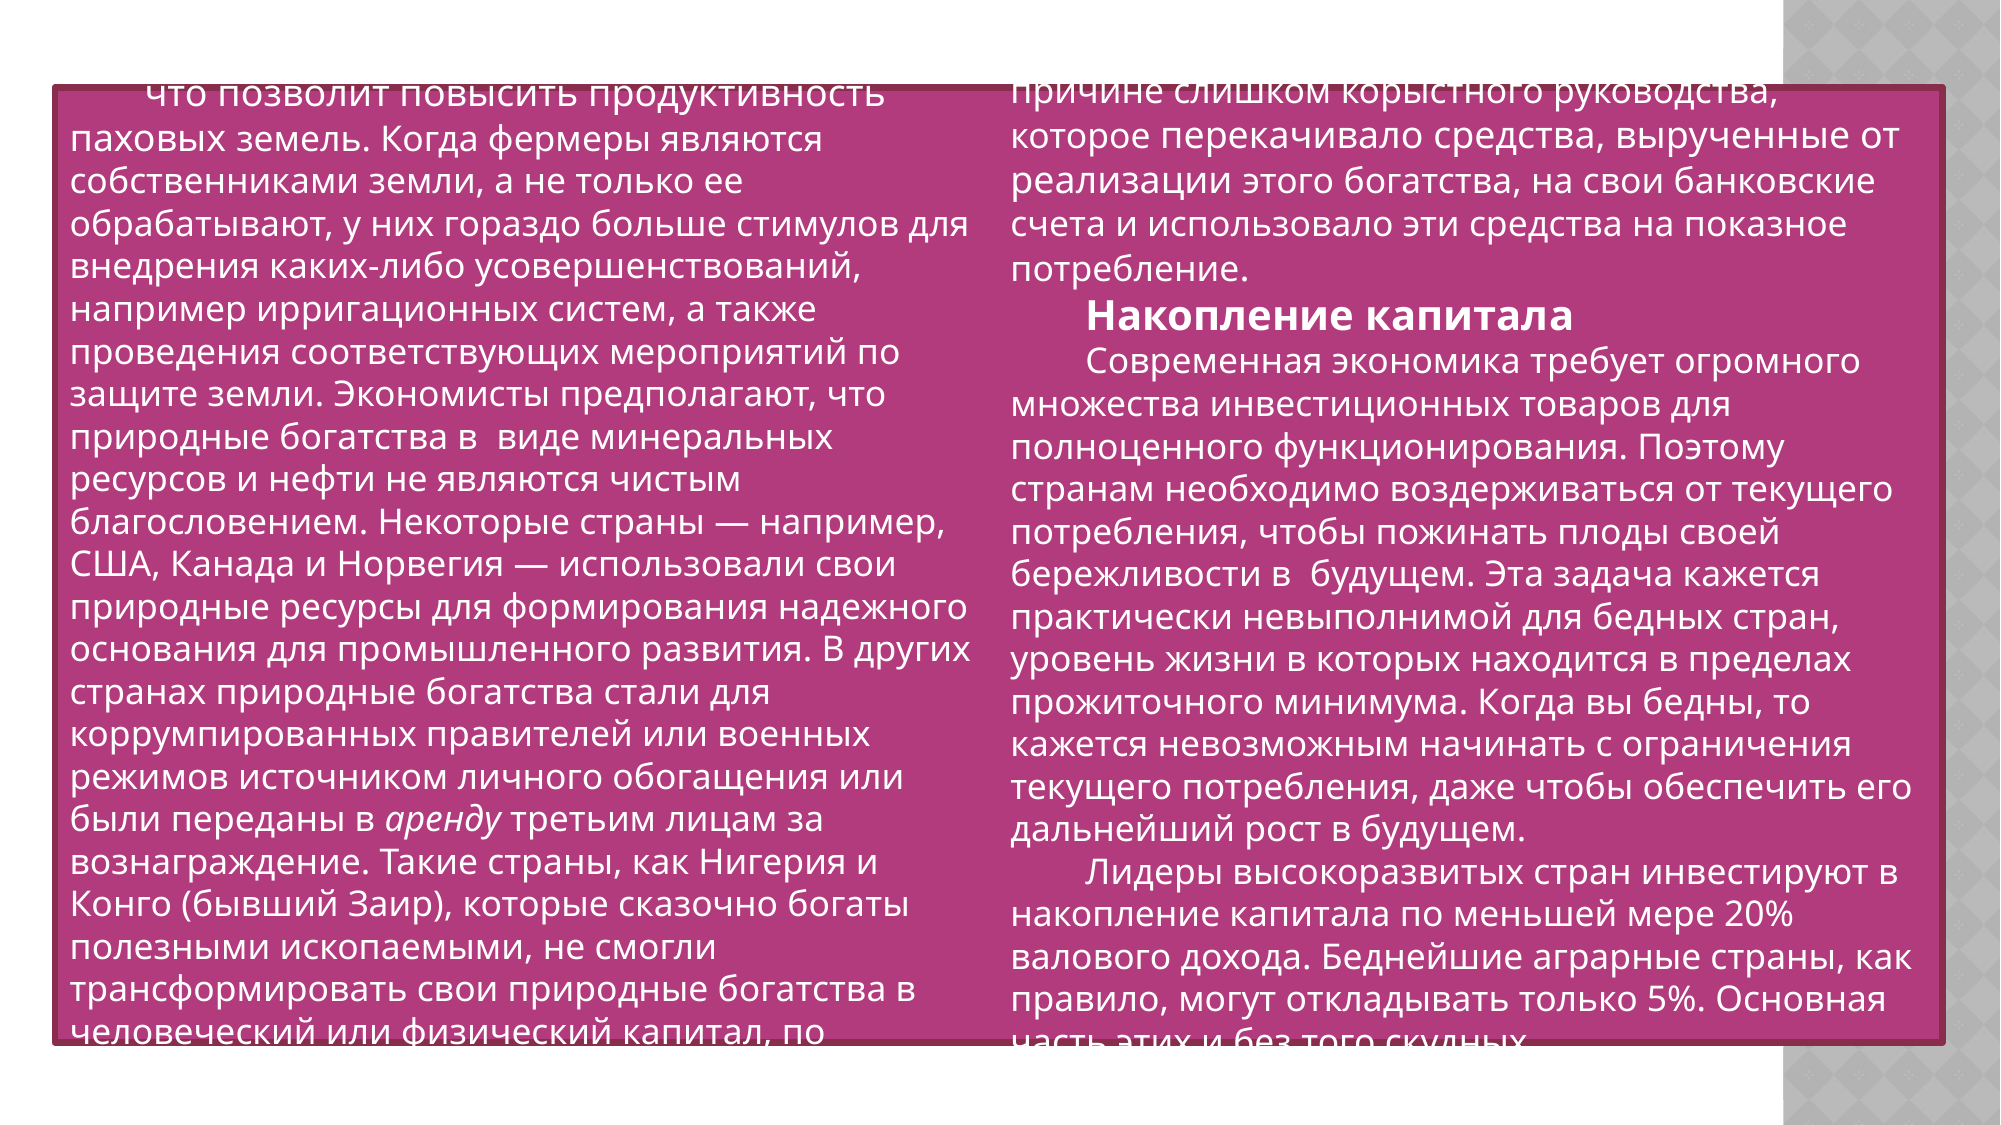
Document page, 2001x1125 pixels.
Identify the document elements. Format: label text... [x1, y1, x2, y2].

text_box что позволит повысить продуктивность паховых земель. Когда фермеры являются собственниками земли, а не только ее обрабатывают, у них гораздо больше стимулов для внедрения каких-либо усовершенствований, например ирригационных систем, а также проведения соответствующих мероприятий по защите земли. Экономисты предполагают, что природные богатства в виде минеральных ресурсов и нефти не являются чистым благословением. Некоторые страны — например, США, Канада и Норвегия — использовали свои природные ресурсы для формирования надежного основания для промышленного развития. В других странах природные богатства стали для коррумпированных правителей или военных режимов источником личного обогащения или были переданы в аренду третьим лицам за вознаграждение. Такие страны, как Нигерия и Конго (бывший Заир), которые сказочно богаты полезными ископаемыми, не смогли трансформировать свои природные богатства в человеческий или физический капитал, по причине слишком корыстного руководства, которое перекачивало средства, вырученные от реализации этого богатства, на свои банковские счета и использовало эти средства на показное потребление. Накопление капитала Современная экономика требует огромного множества инвестиционных товаров для полноценного функционирования. Поэтому странам необходимо воздерживаться от текущего потребления, чтобы пожинать плоды своей бережливости в будущем. Эта задача кажется практически невыполнимой для бедных стран, уровень жизни в которых находится в пределах прожиточного минимума. Когда вы бедны, то кажется невозможным начинать с ограничения текущего потребления, даже чтобы обеспечить его дальнейший рост в будущем. Лидеры высокоразвитых стран инвестируют в накопление капитала по меньшей мере 20% валового дохода. Беднейшие аграрные страны, как правило, могут откладывать только 5%. Основная часть этих и без того скудных [52, 84, 1946, 1046]
